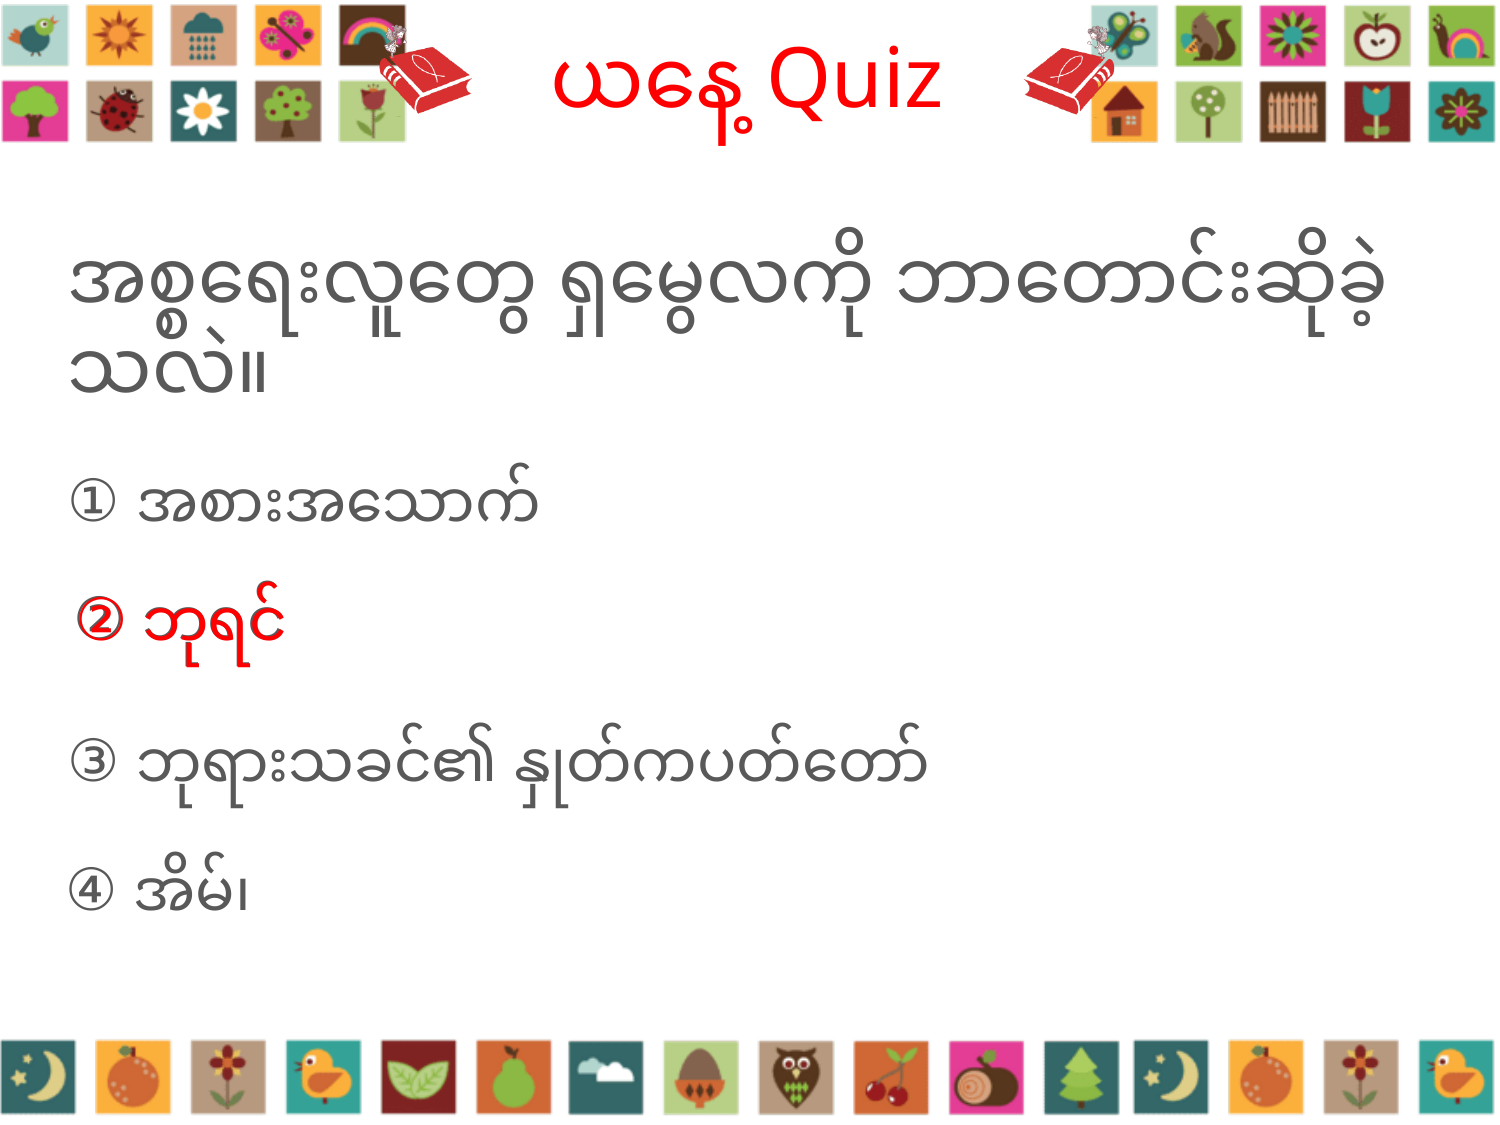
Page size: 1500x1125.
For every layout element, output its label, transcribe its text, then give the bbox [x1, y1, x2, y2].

text_box ① အစားအသောက် [53, 456, 1436, 541]
text_box ② ဘုရင် [60, 574, 1490, 660]
text_box ④ အိမ်၊ [50, 844, 1480, 930]
text_box ယနေ့ Quiz [425, 16, 1078, 131]
text_box ③ ဘုရားသခင်၏ နှုတ်ကပတ်တော် [53, 716, 1483, 801]
picture [0, 3, 504, 150]
text_box အစ္စရေးလူတွေ ရှမွေလကို ဘာတောင်းဆိုခဲ့သလဲ။ [53, 219, 1436, 415]
picture [992, 3, 1500, 150]
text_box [0, 1028, 1500, 1118]
